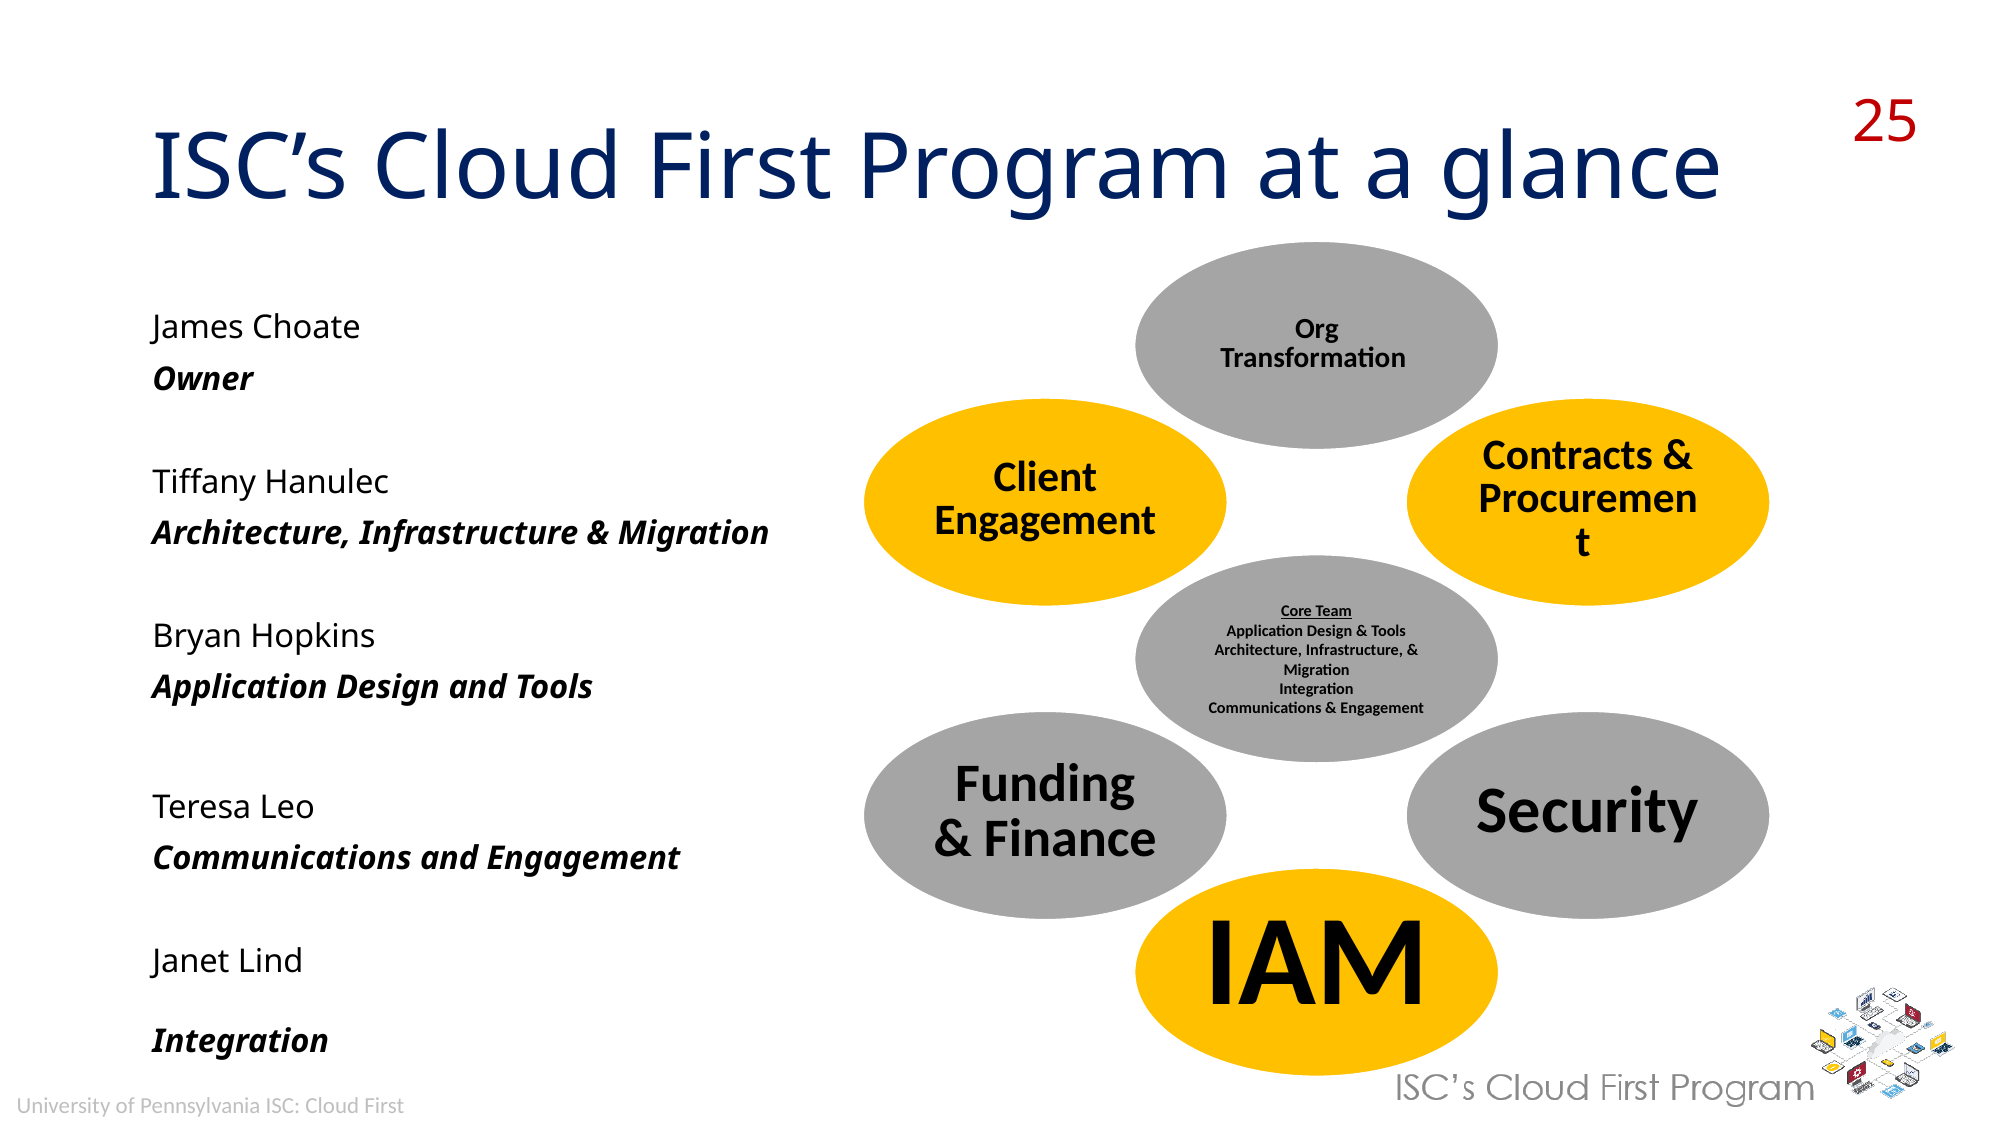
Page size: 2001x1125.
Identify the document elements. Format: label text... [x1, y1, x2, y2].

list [587, 240, 2000, 1077]
title ISC’s Cloud First Program at a glance [137, 59, 1863, 278]
text_box James Choate Owner Tiffany Hanulec Architecture, Infrastructure & Migration Bryan Hopkins Application Design and Tools Teresa Leo Communications and Engagement Janet Lind Integration [137, 299, 587, 1077]
picture [1373, 1077, 1961, 1125]
